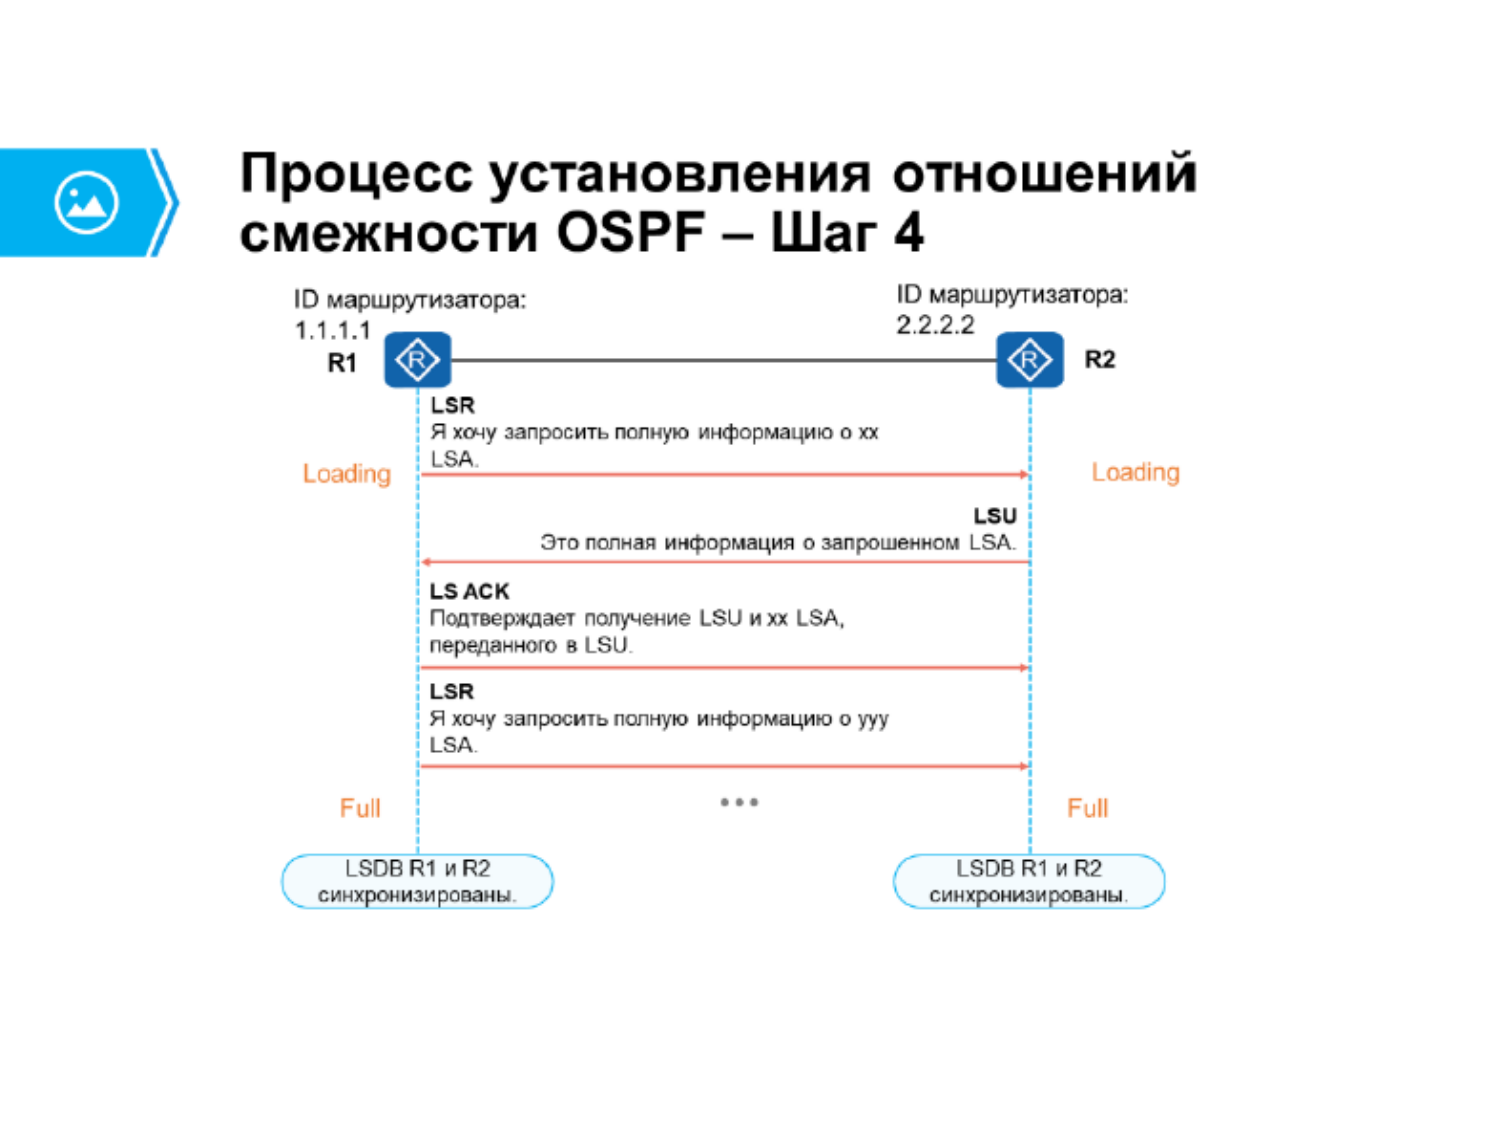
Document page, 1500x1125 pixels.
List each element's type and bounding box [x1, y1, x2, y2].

list [0, 118, 1500, 925]
